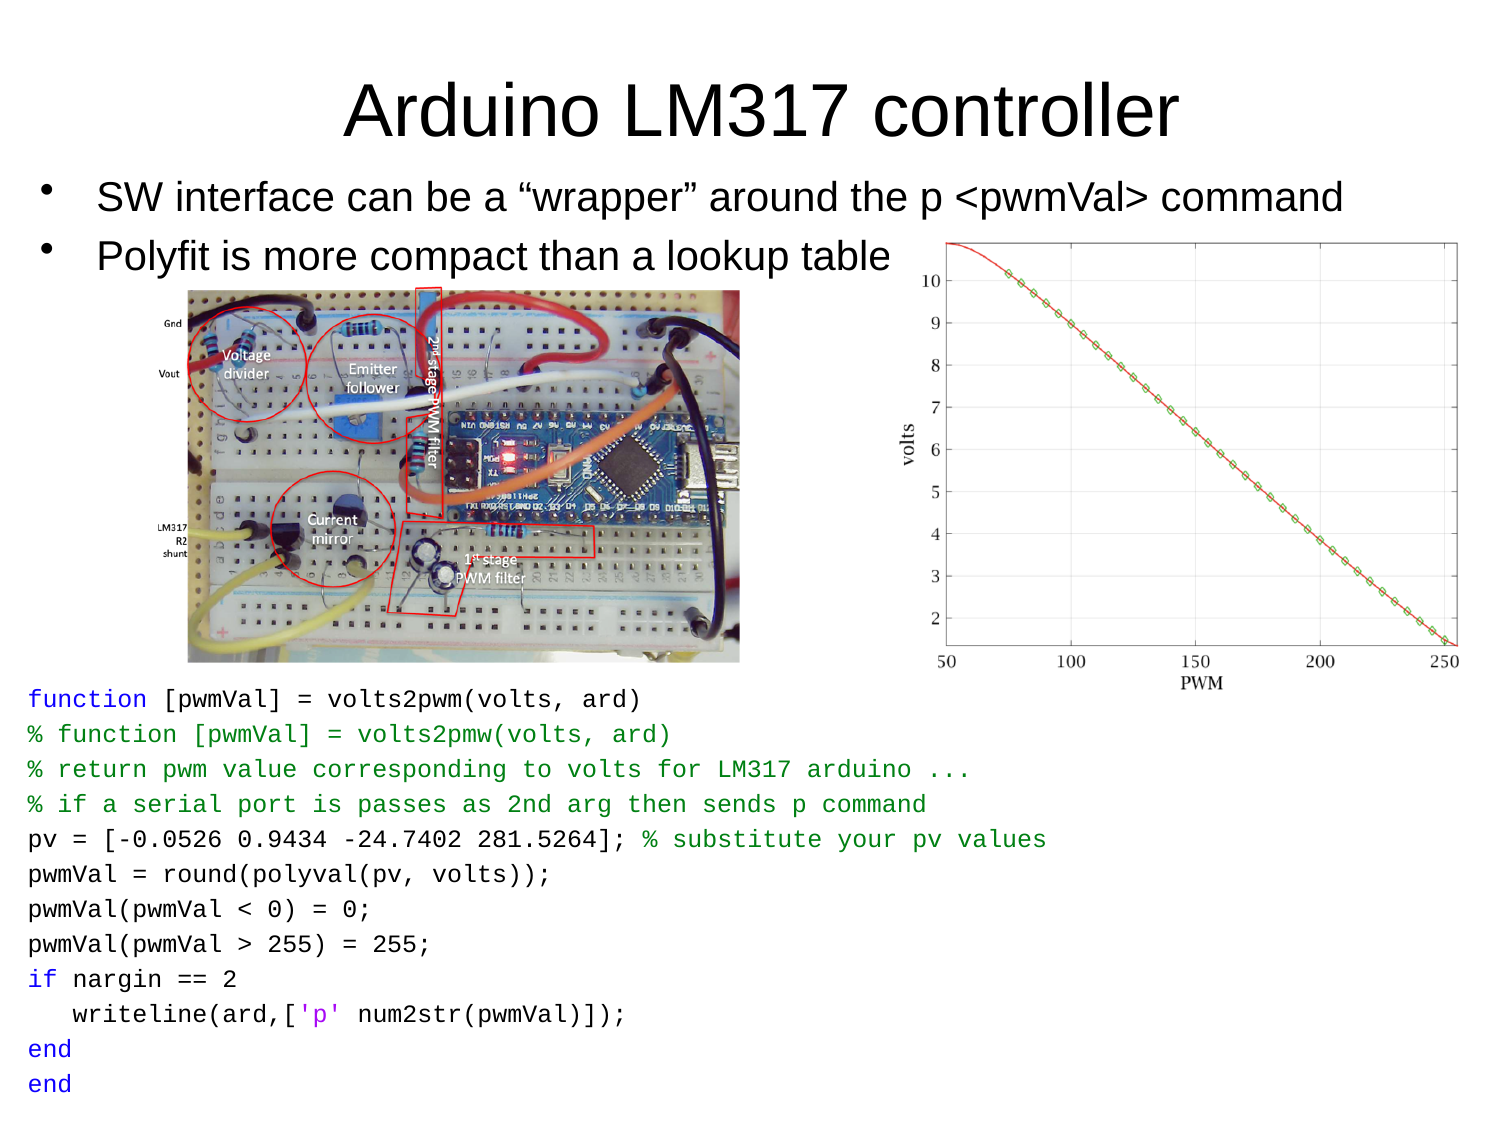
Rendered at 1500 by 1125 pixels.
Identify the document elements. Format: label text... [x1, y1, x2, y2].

picture [889, 237, 1463, 695]
title Arduino LM317 controller [125, 12, 1400, 162]
text_box function [pwmVal] = volts2pwm(volts, ard) % function [pwmVal] = volts2pmw(volts, ard) % return pwm value corresponding to volts for LM317 arduino ... % if a serial port is passes as 2nd arg then sends p command pv = [-0.0526 0.9434 -24.7402 281.5264]; % substitute your pv values pwmVal = round(polyval(pv, volts)); pwmVal(pwmVal < 0) = 0; pwmVal(pwmVal > 255) = 255; if nargin == 2 writeline(ard,['p' num2str(pwmVal)]); end end [12, 674, 1125, 1113]
list SW interface can be a “wrapper” around the p <pwmVal> command Polyfit is more compact than a lookup table [24, 162, 1463, 563]
picture [149, 285, 740, 663]
